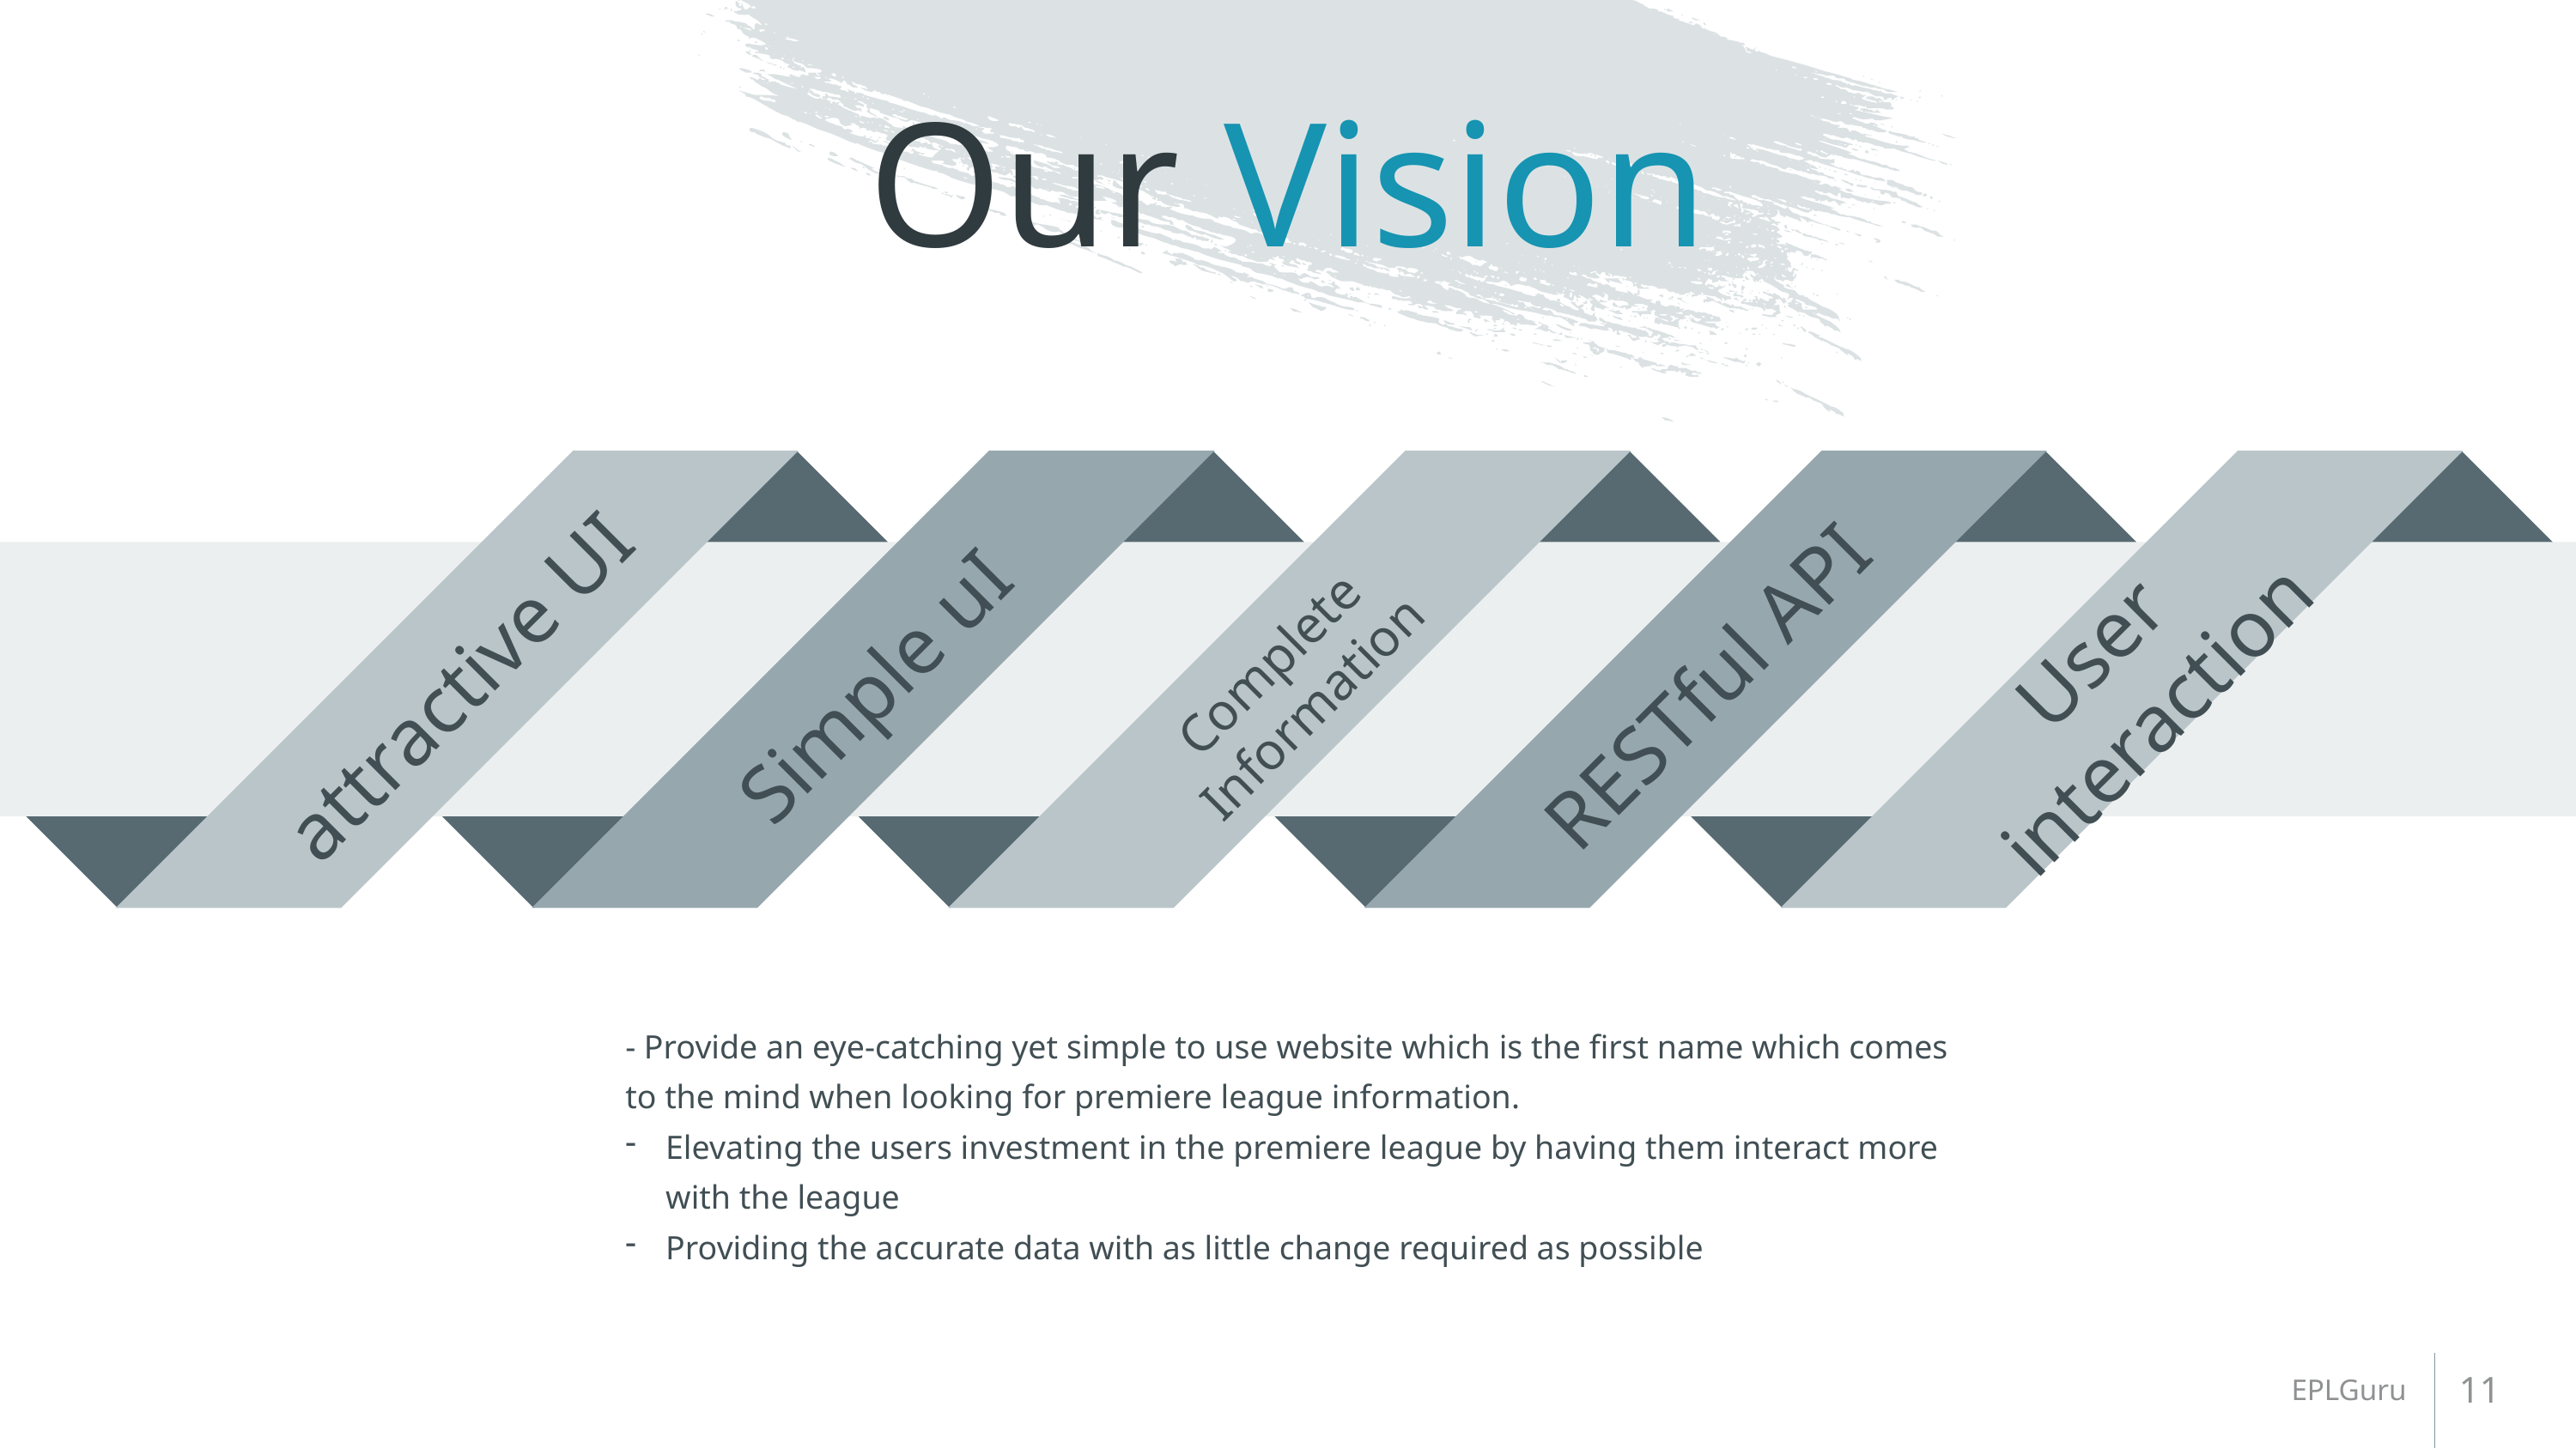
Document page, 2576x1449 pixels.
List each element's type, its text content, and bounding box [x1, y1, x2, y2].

slide_number 11 [2434, 1353, 2525, 1430]
title Our Vision [339, 57, 2237, 288]
list attractive UI [234, 461, 681, 908]
list Complete Information [1066, 461, 1513, 908]
footer EPLGuru [1550, 1353, 2420, 1430]
list RESTful API [1482, 461, 1929, 908]
list User interaction [1898, 461, 2346, 908]
list - Provide an eye-catching yet simple to use website which is the first name which comes to the mind when looking for premiere league information. Elevating the users investment in the premiere league by having them interact more with the league Providing the accurate data with as little change required as possible [612, 985, 1964, 1295]
list Simple uI [649, 461, 1097, 908]
